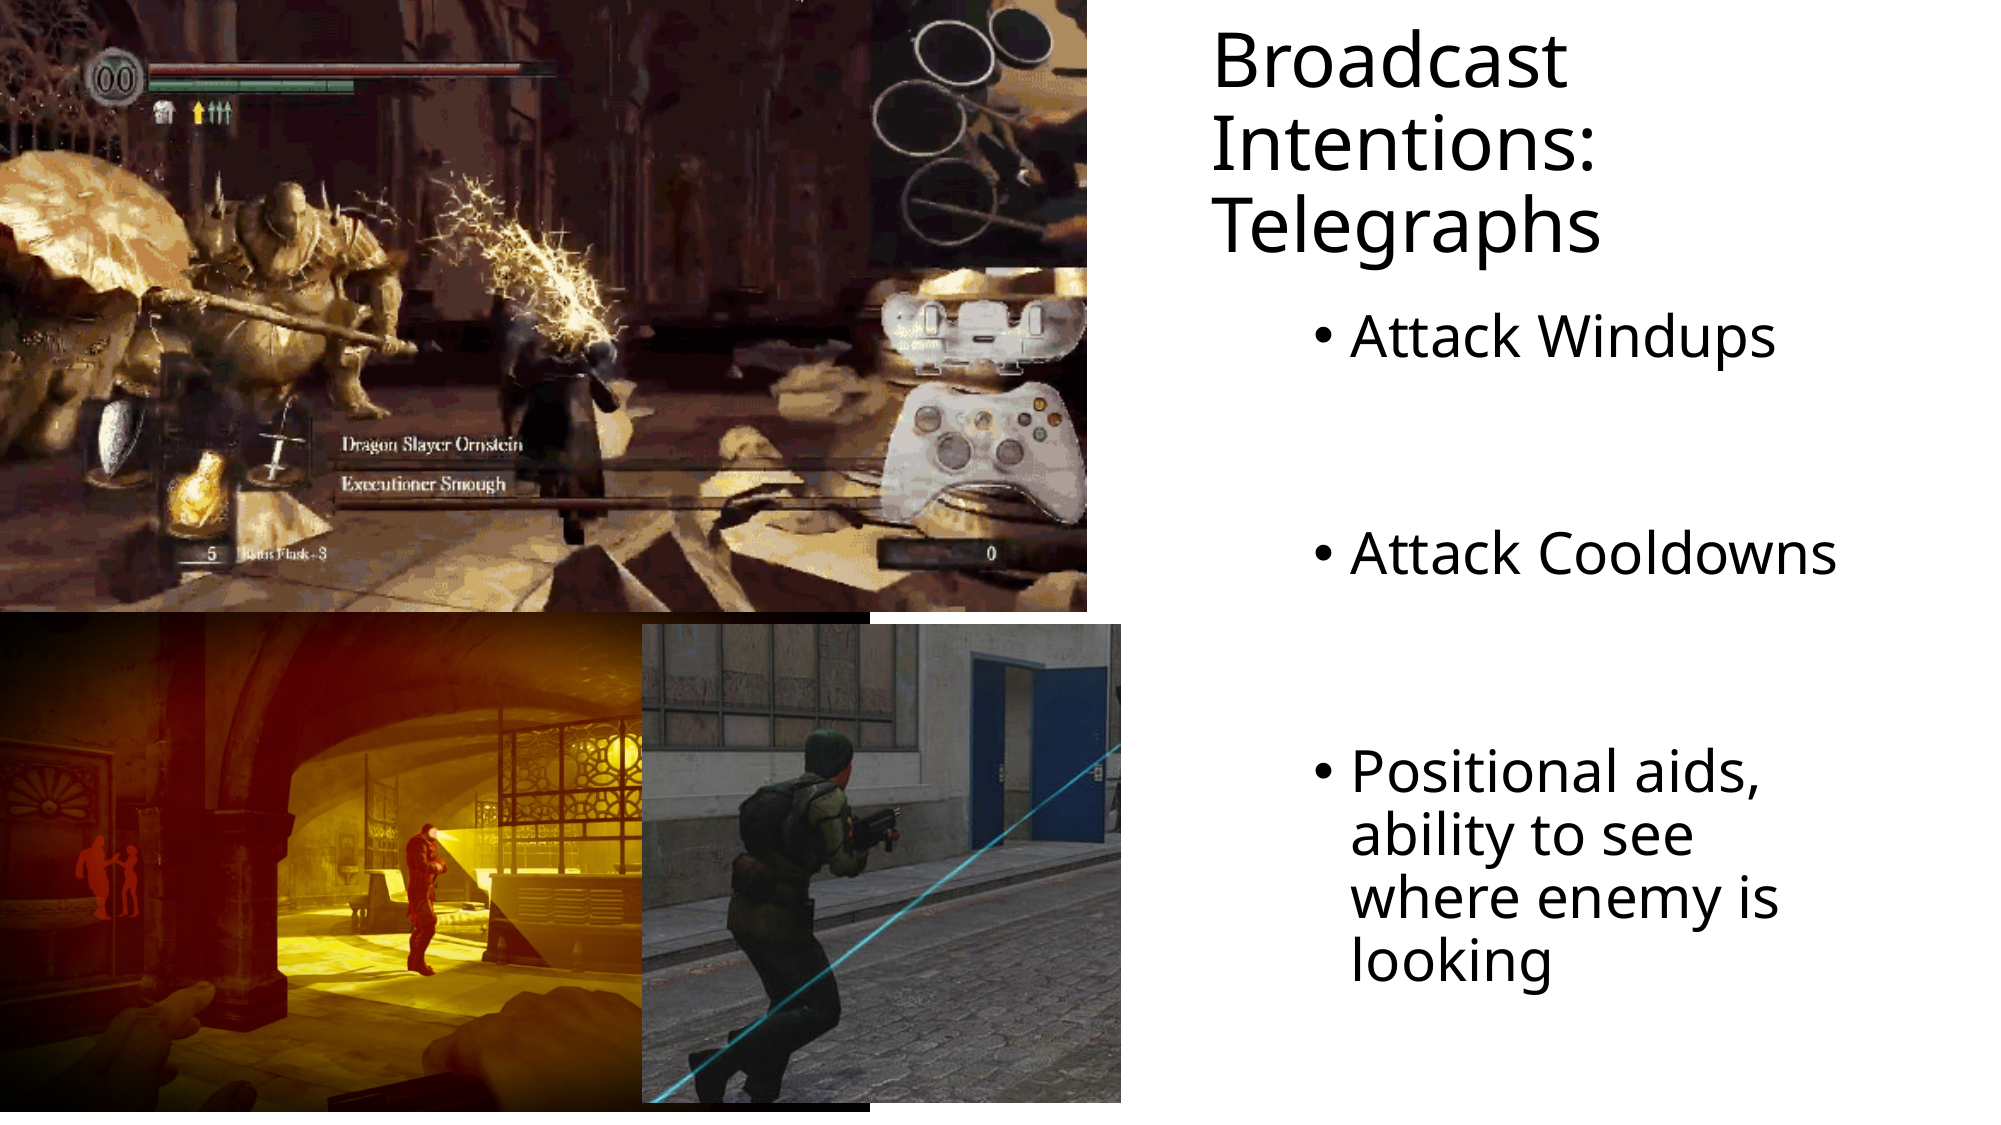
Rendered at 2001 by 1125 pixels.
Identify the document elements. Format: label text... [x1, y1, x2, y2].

list Attack Windups Attack Cooldowns Positional aids, ability to see where enemy is looking [1298, 299, 1863, 1014]
title Broadcast Intentions: Telegraphs [1196, 13, 1974, 278]
picture [0, 0, 1121, 1112]
